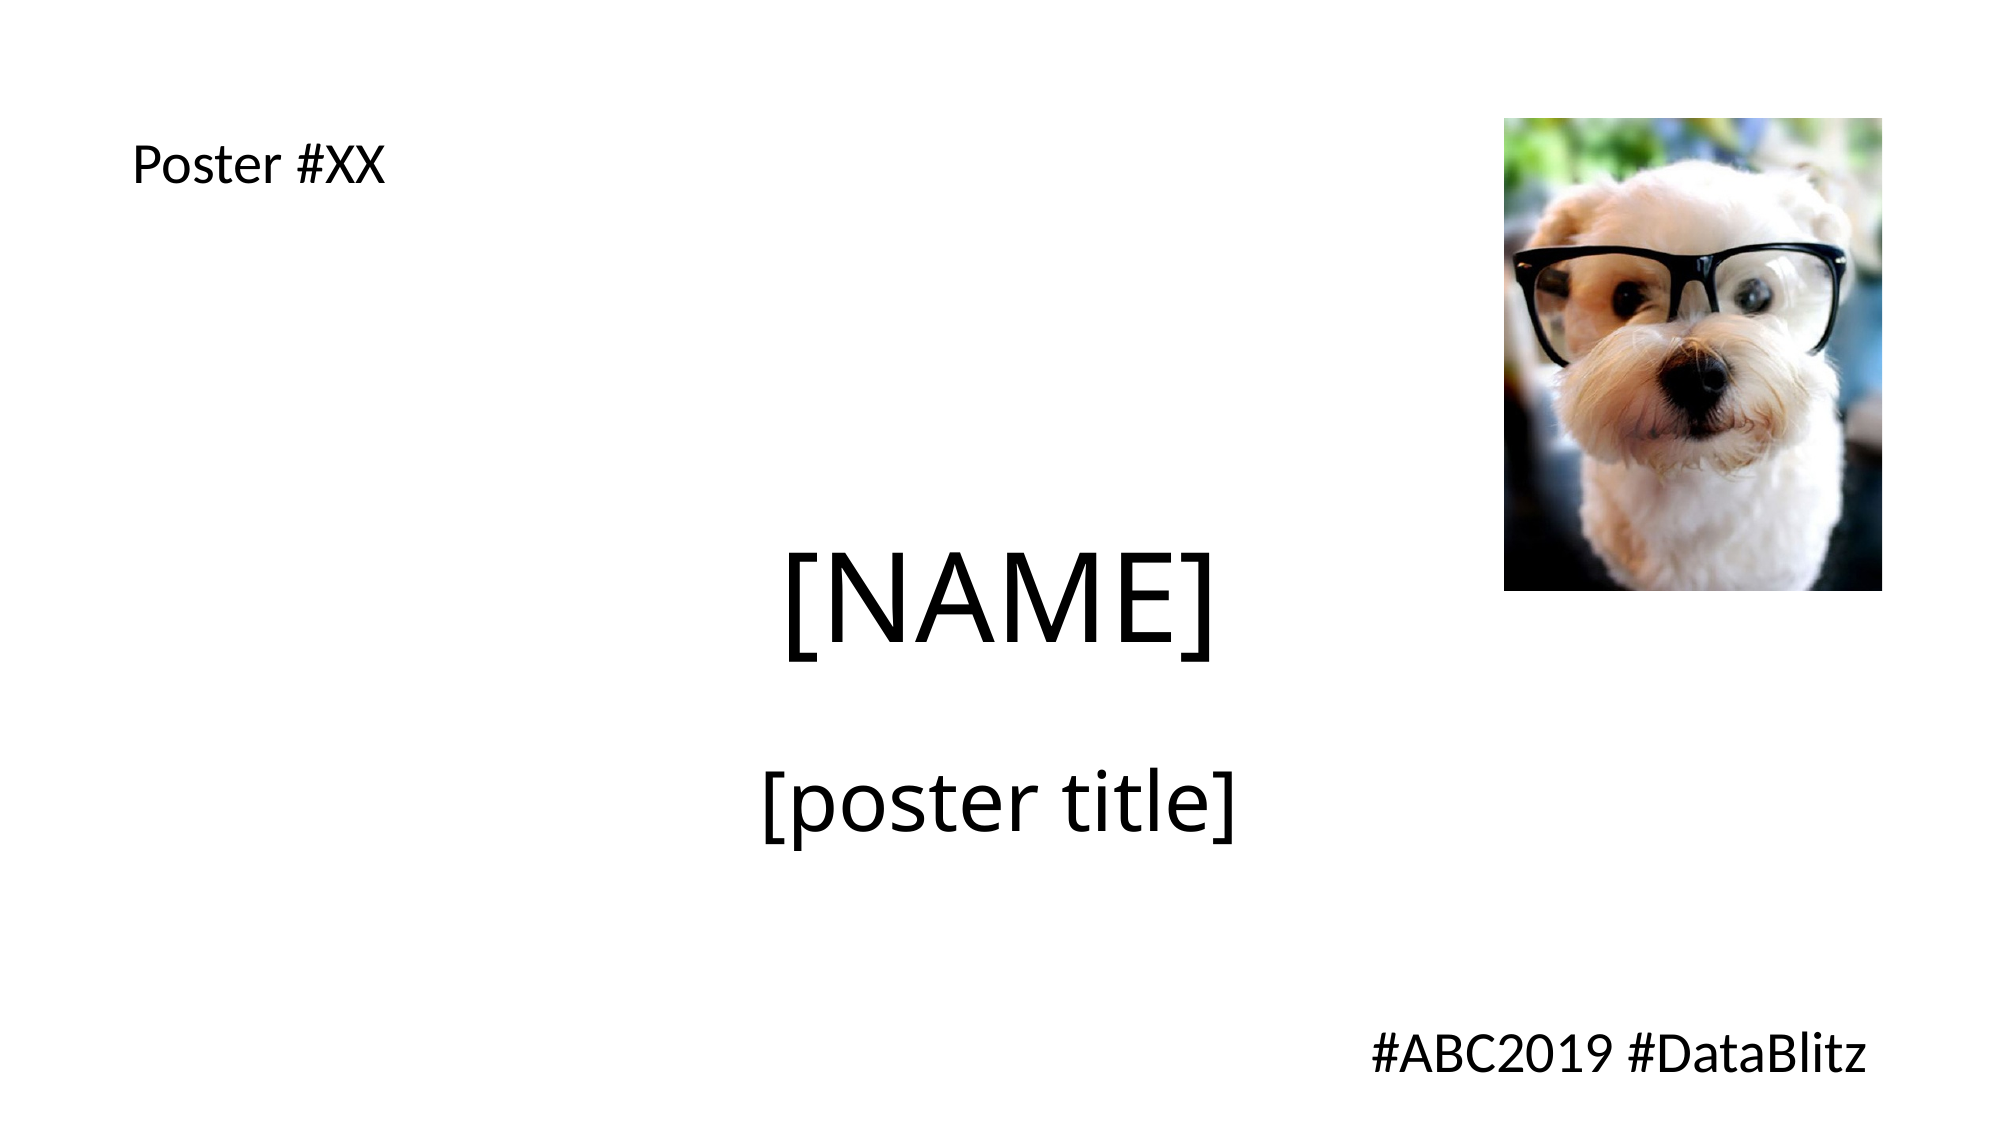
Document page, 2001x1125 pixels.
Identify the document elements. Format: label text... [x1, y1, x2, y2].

text_box Poster #XX [118, 118, 413, 203]
title [NAME] [poster title] [249, 413, 1750, 970]
text_box #ABC2019 #DataBlitz [1258, 1006, 1882, 1092]
picture [1504, 118, 1883, 591]
